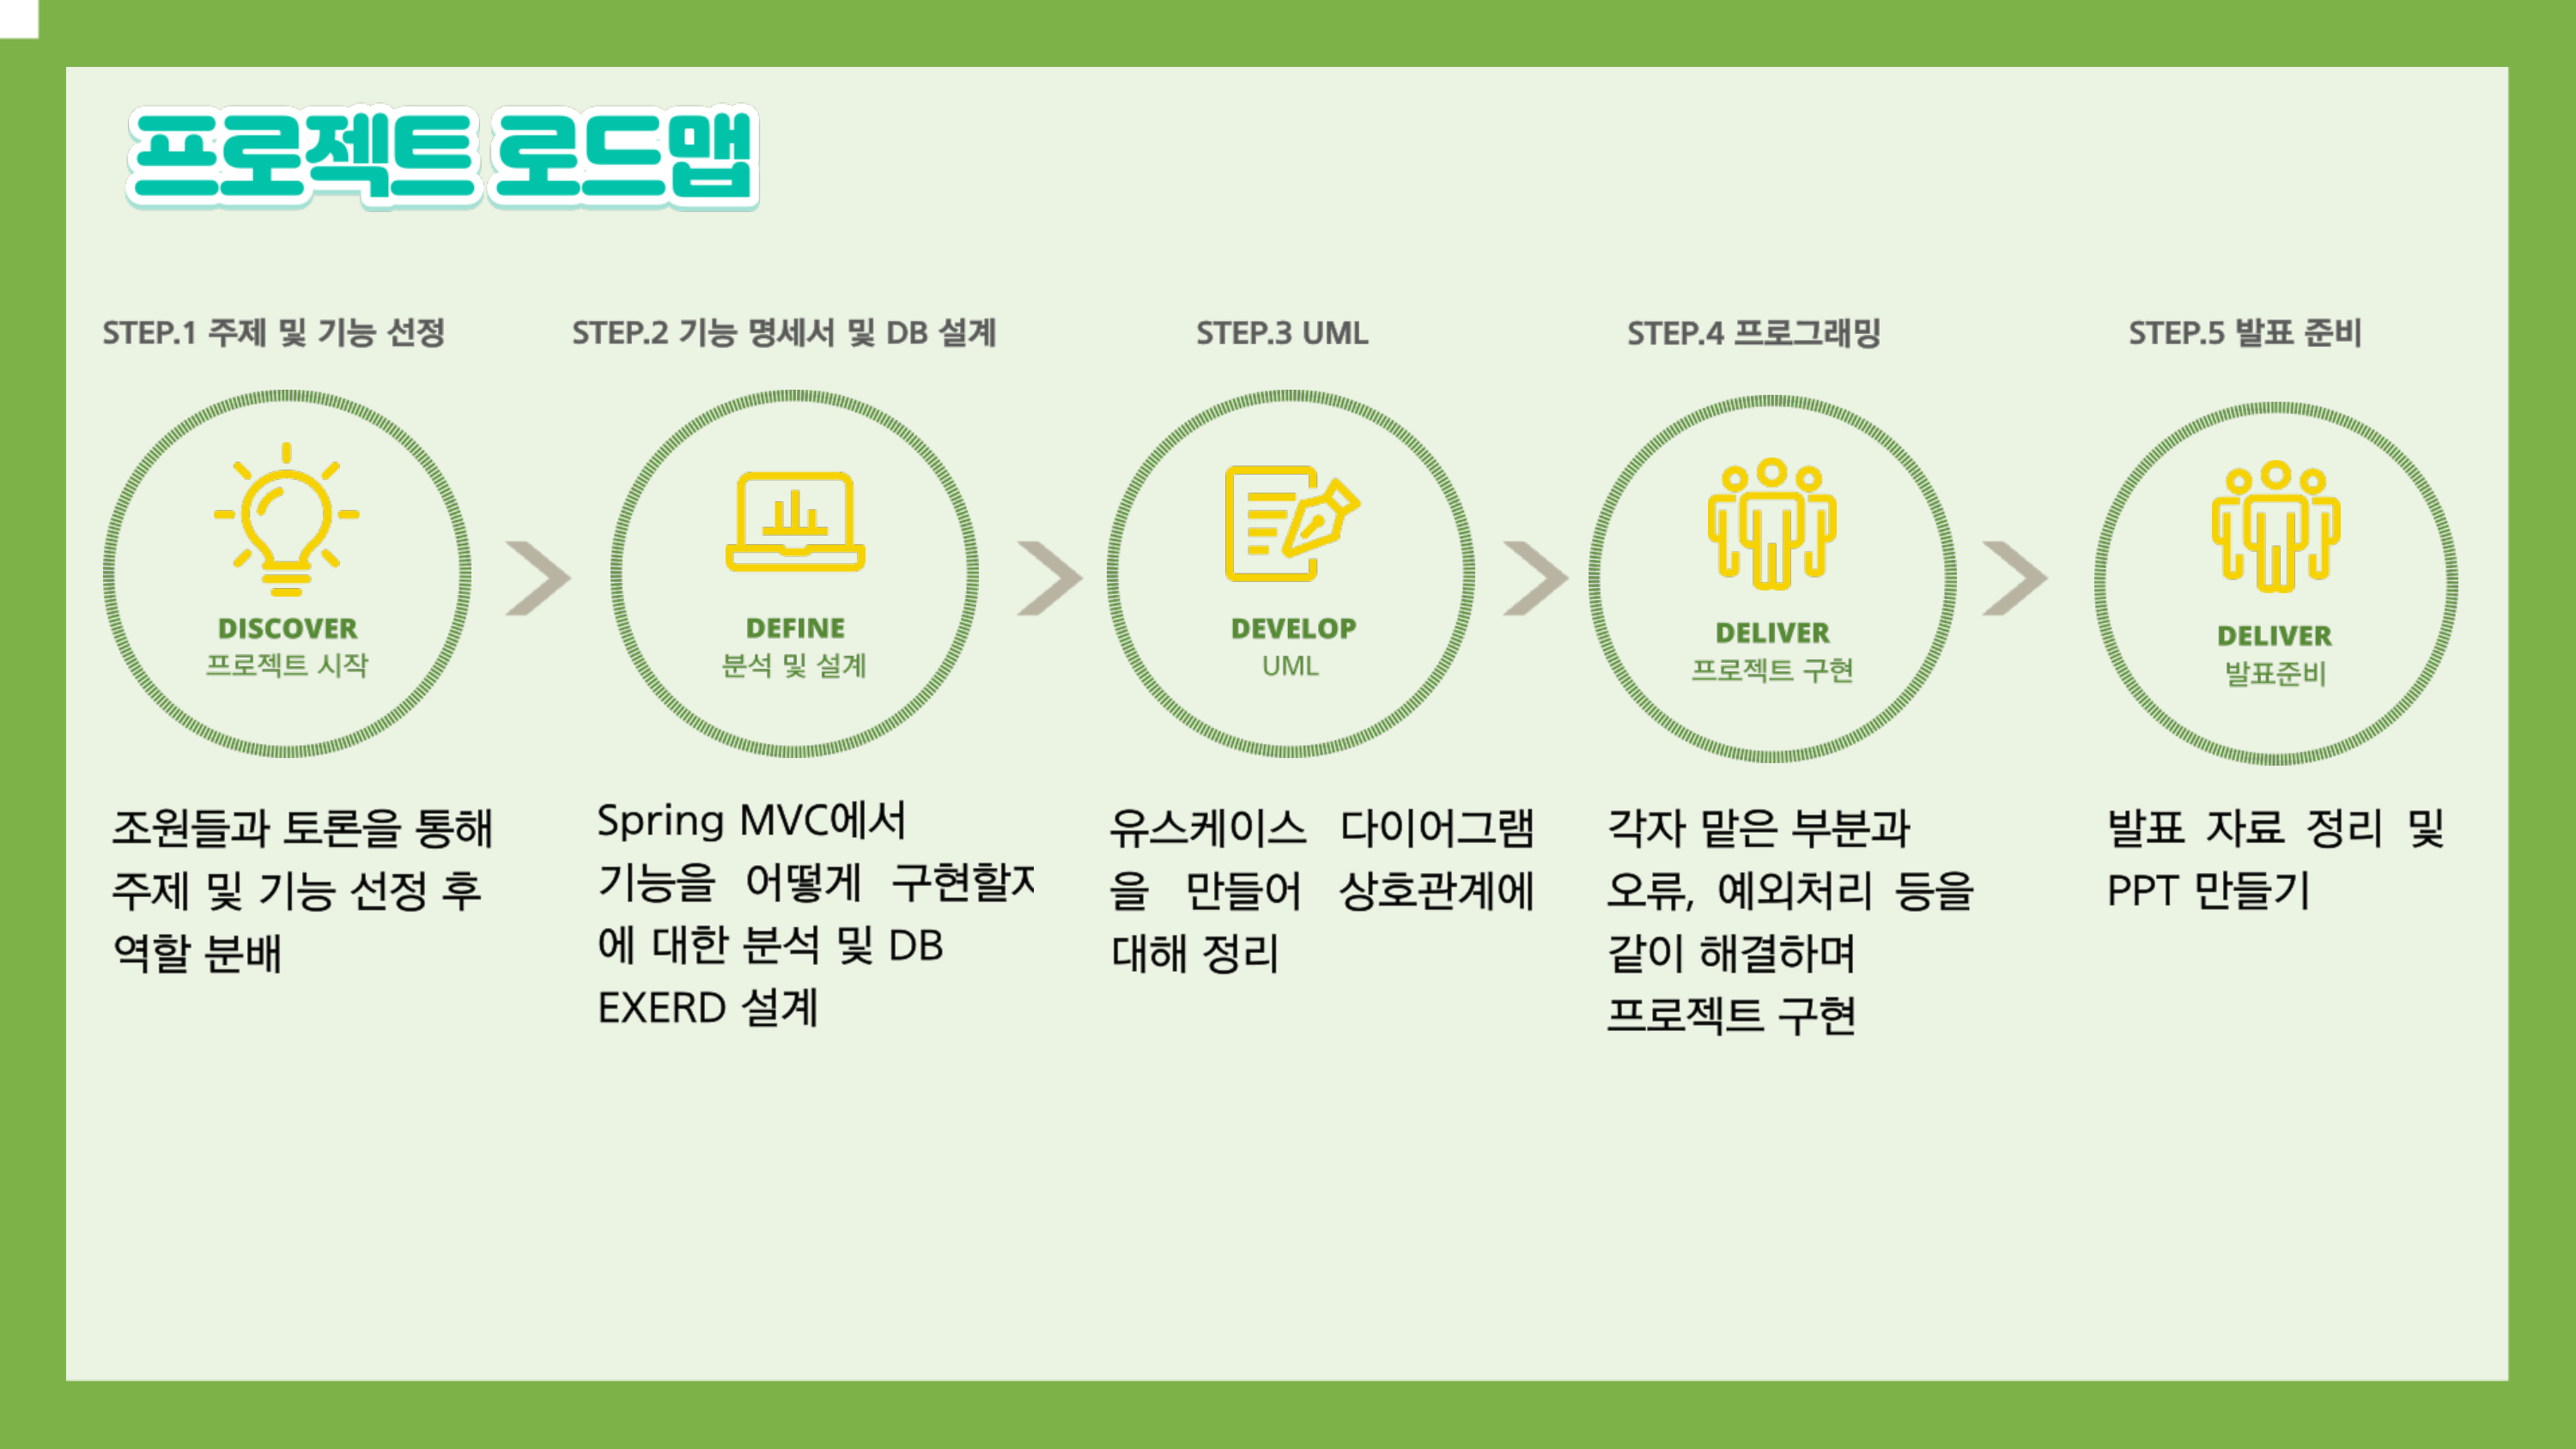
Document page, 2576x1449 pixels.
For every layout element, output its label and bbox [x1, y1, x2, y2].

text_box [1224, 452, 1365, 587]
picture [2165, 611, 2347, 700]
text_box [1017, 541, 1084, 617]
text_box [1107, 390, 1475, 758]
picture [2123, 305, 2375, 362]
picture [76, 58, 1009, 362]
picture [1192, 305, 1384, 359]
text_box [1503, 541, 1571, 617]
text_box [1589, 394, 1957, 763]
text_box [505, 541, 574, 617]
text_box [611, 390, 979, 758]
text_box [0, 0, 40, 40]
picture [696, 603, 878, 693]
picture [1600, 792, 1994, 1056]
picture [1622, 305, 1895, 362]
picture [1662, 609, 1866, 697]
picture [1103, 793, 1534, 993]
text_box [1982, 541, 2050, 617]
picture [106, 792, 528, 993]
picture [591, 782, 1034, 1046]
picture [1193, 603, 1370, 690]
picture [189, 603, 382, 693]
text_box [2094, 402, 2458, 766]
picture [2099, 791, 2457, 930]
text_box [103, 390, 471, 758]
text_box [65, 66, 2510, 1382]
text_box [214, 441, 360, 597]
text_box [2212, 460, 2342, 594]
text_box [726, 446, 866, 593]
text_box [1708, 458, 1837, 591]
